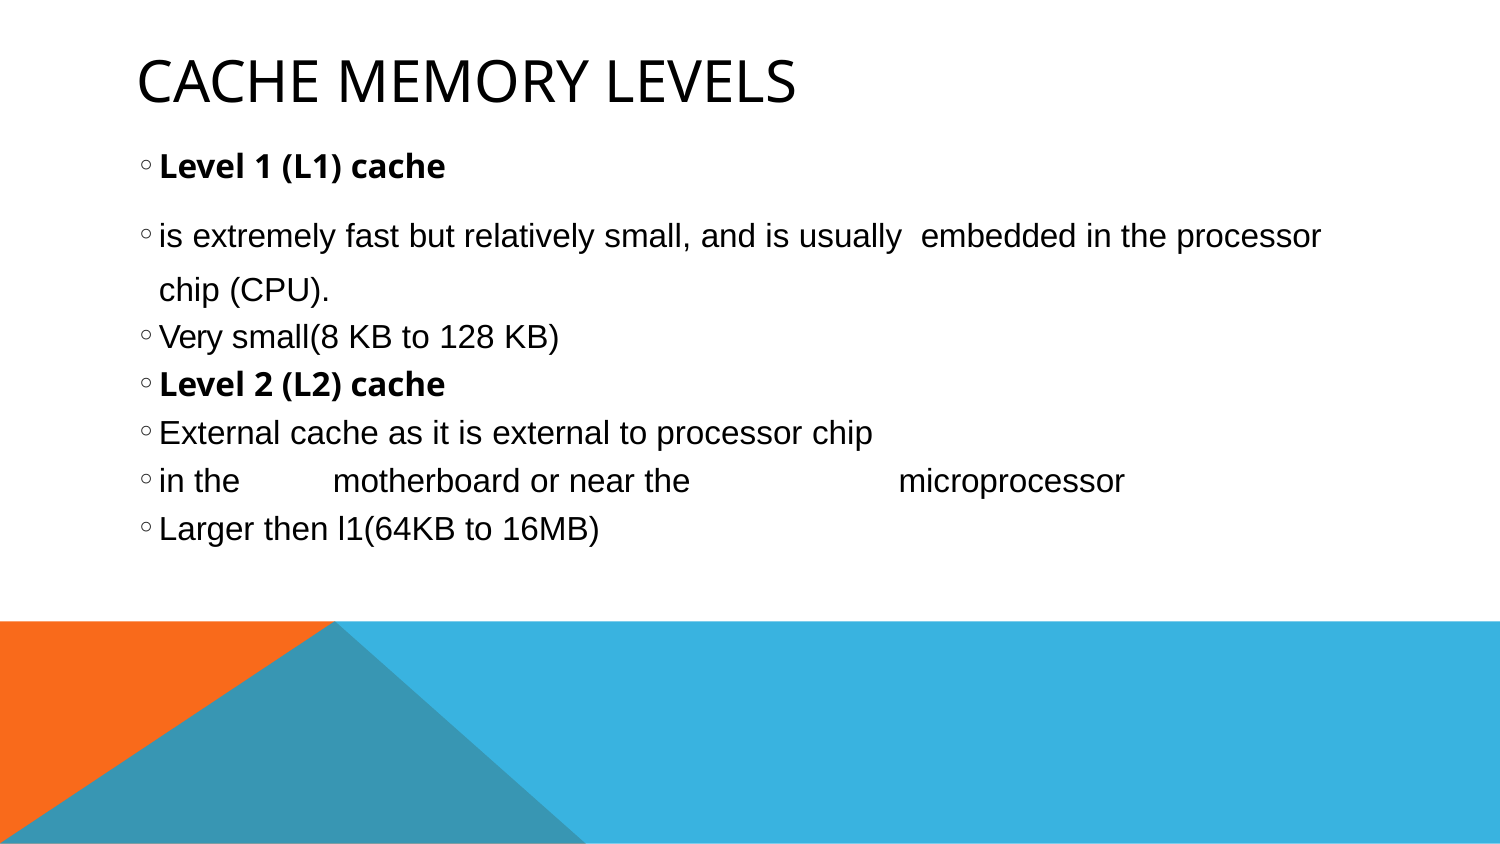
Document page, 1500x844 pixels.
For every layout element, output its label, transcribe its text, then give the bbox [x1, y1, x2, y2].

title Cache memory levels [135, 7, 1369, 135]
list Level 1 (L1) cache is extremely fast but relatively small, and is usually embedded in the processor chip (CPU). Very small(8 KB to 128 KB) Level 2 (L2) cache External cache as it is external to processor chip in the motherboard or near the microprocessor Larger then l1(64KB to 16MB) [135, 135, 1369, 620]
